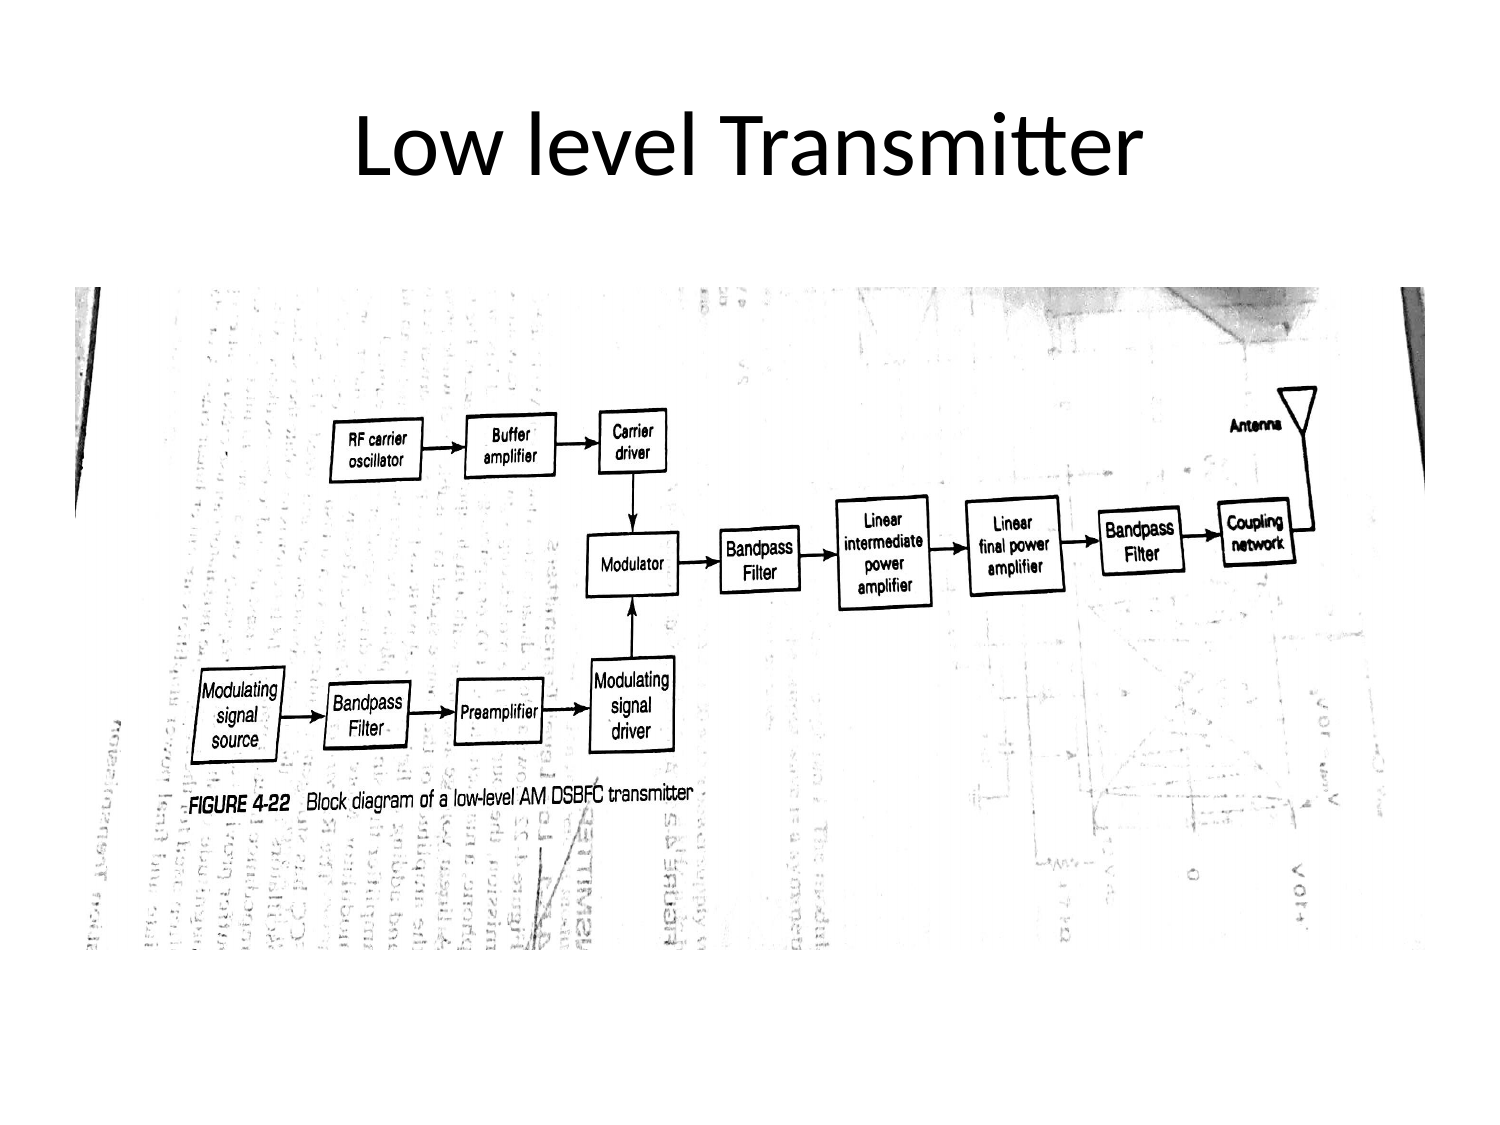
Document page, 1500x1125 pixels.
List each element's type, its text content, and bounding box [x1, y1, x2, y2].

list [74, 287, 1426, 951]
title Low level Transmitter [75, 45, 1425, 233]
